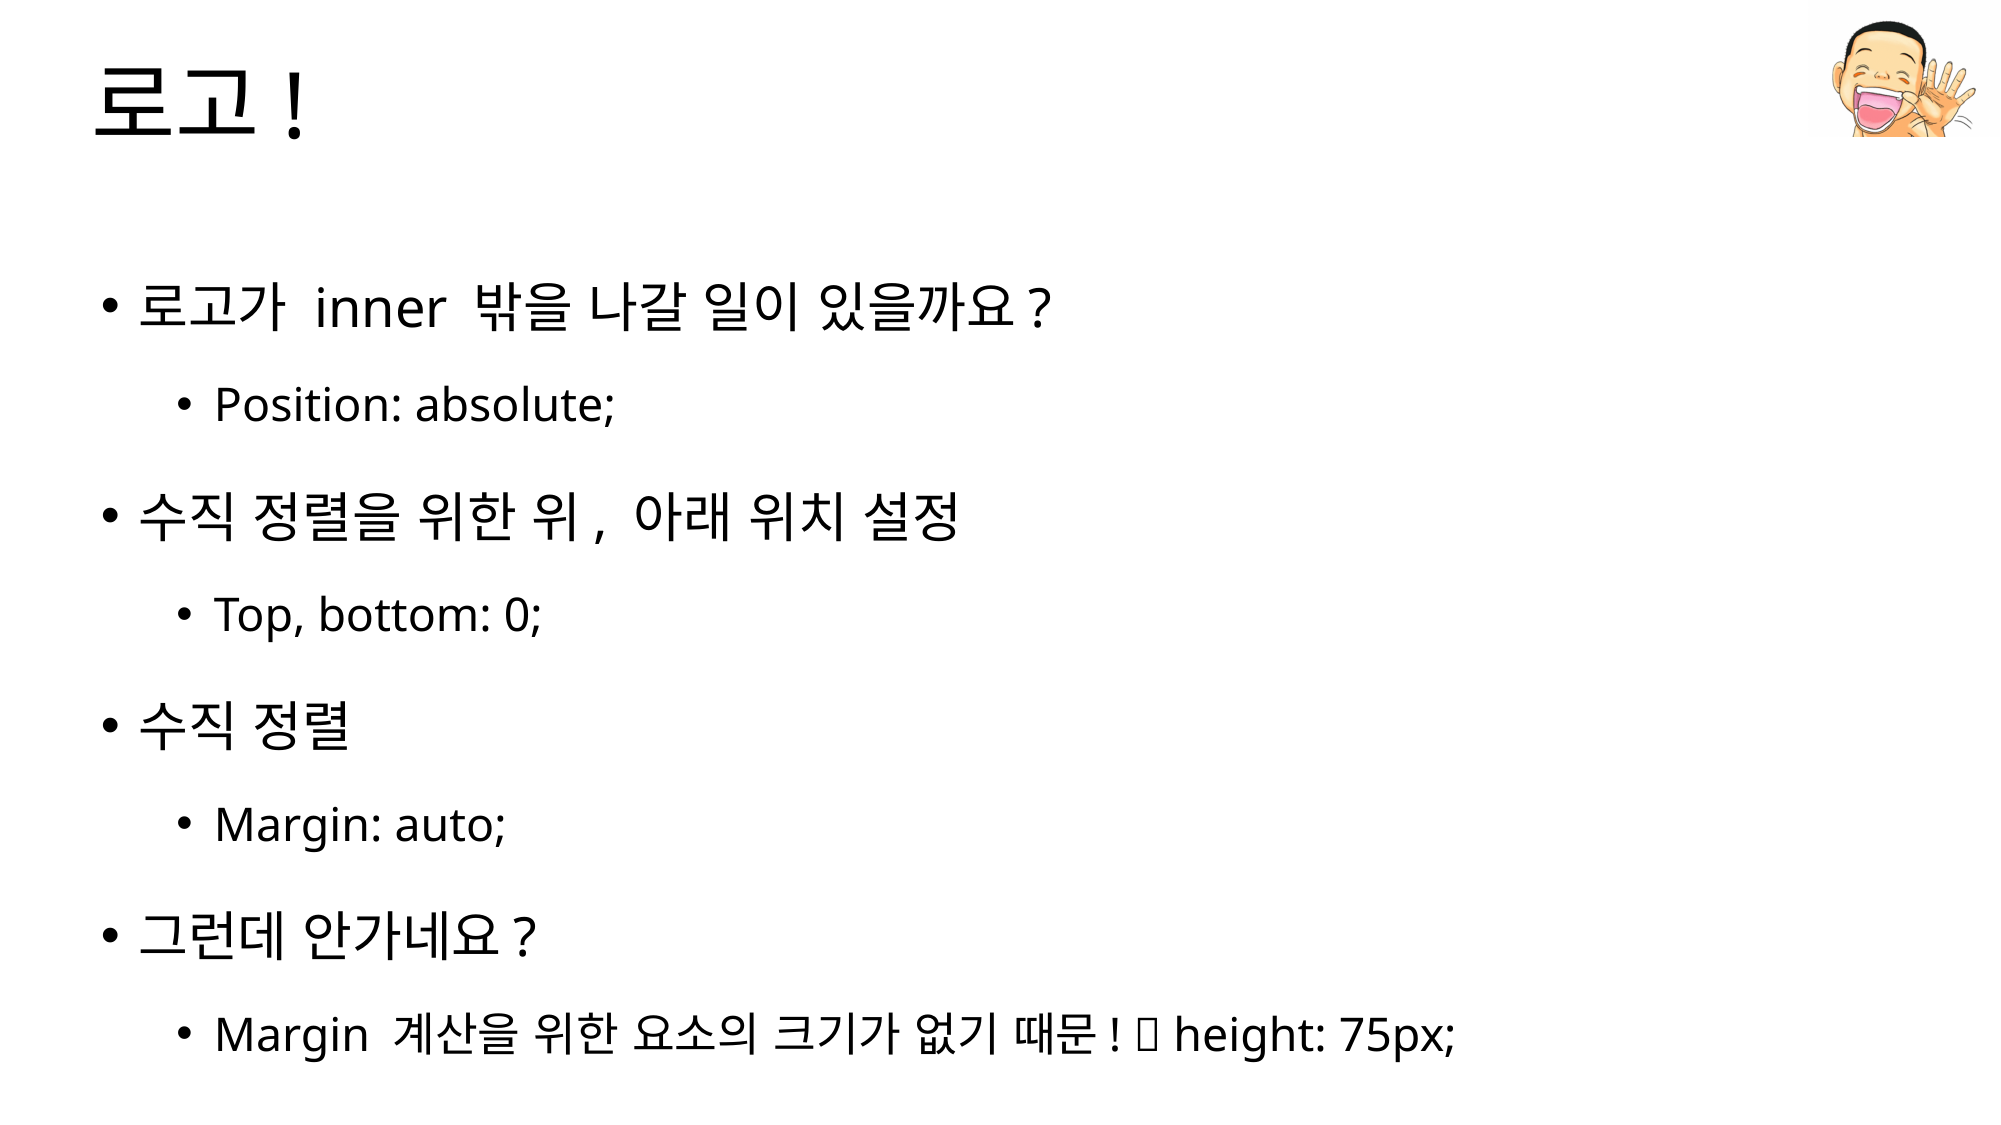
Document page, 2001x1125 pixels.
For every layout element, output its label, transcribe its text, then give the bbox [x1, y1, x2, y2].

title 로고! [76, 0, 1924, 218]
picture [1924, 0, 2000, 137]
list 로고가 inner 밖을 나갈 일이 있을까요? Position: absolute; 수직 정렬을 위한 위, 아래 위치 설정 Top, bottom: 0; 수직 정렬 Margin: auto; 그런데 안가네요? Margin 계산을 위한 요소의 크기가 없기 때문!  height: 75px; [85, 233, 1863, 1077]
